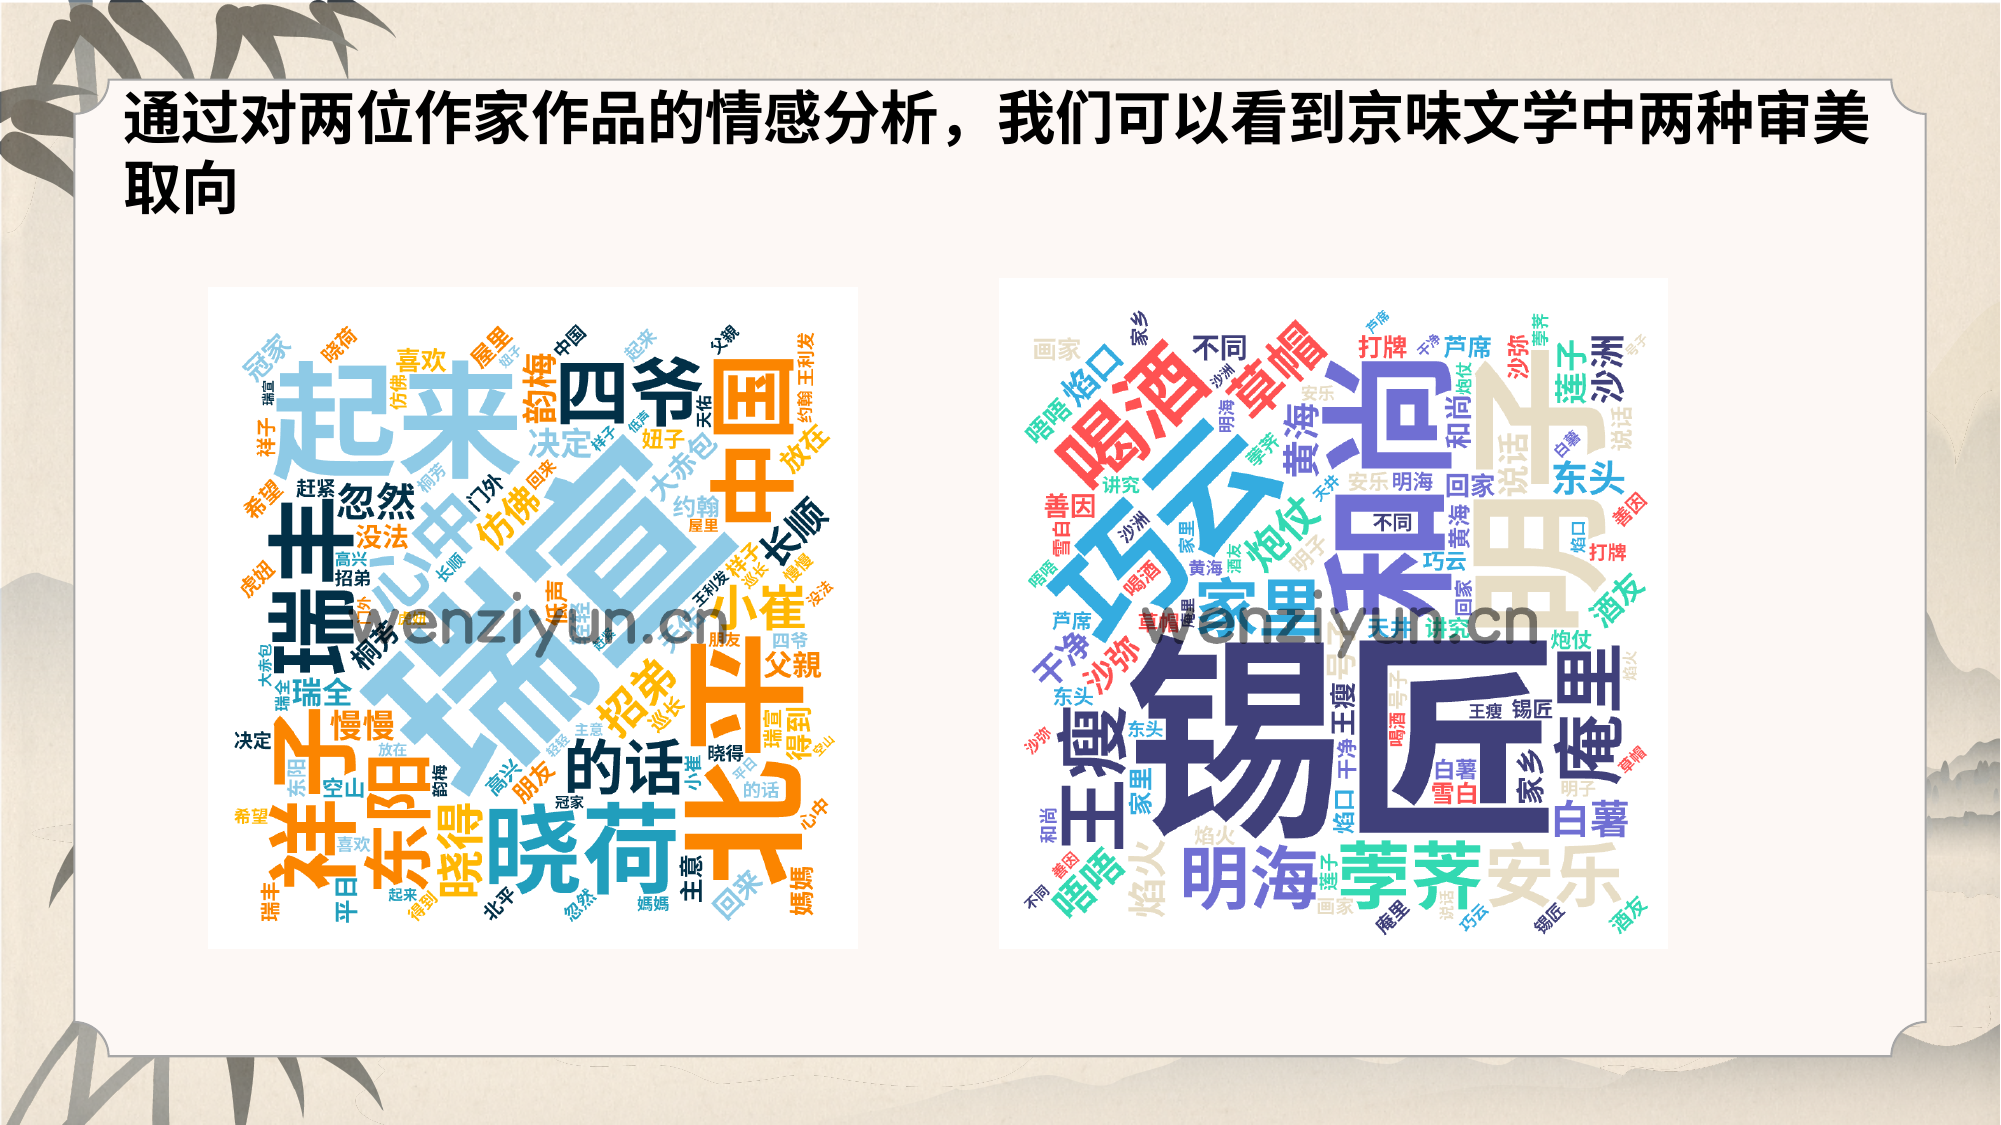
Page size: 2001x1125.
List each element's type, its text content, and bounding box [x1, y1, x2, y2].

picture [999, 278, 1668, 949]
picture [208, 287, 858, 949]
picture [0, 0, 2000, 1125]
title 通过对两位作家作品的情感分析，我们可以看到京味文学中两种审美取向 [108, 0, 1890, 229]
